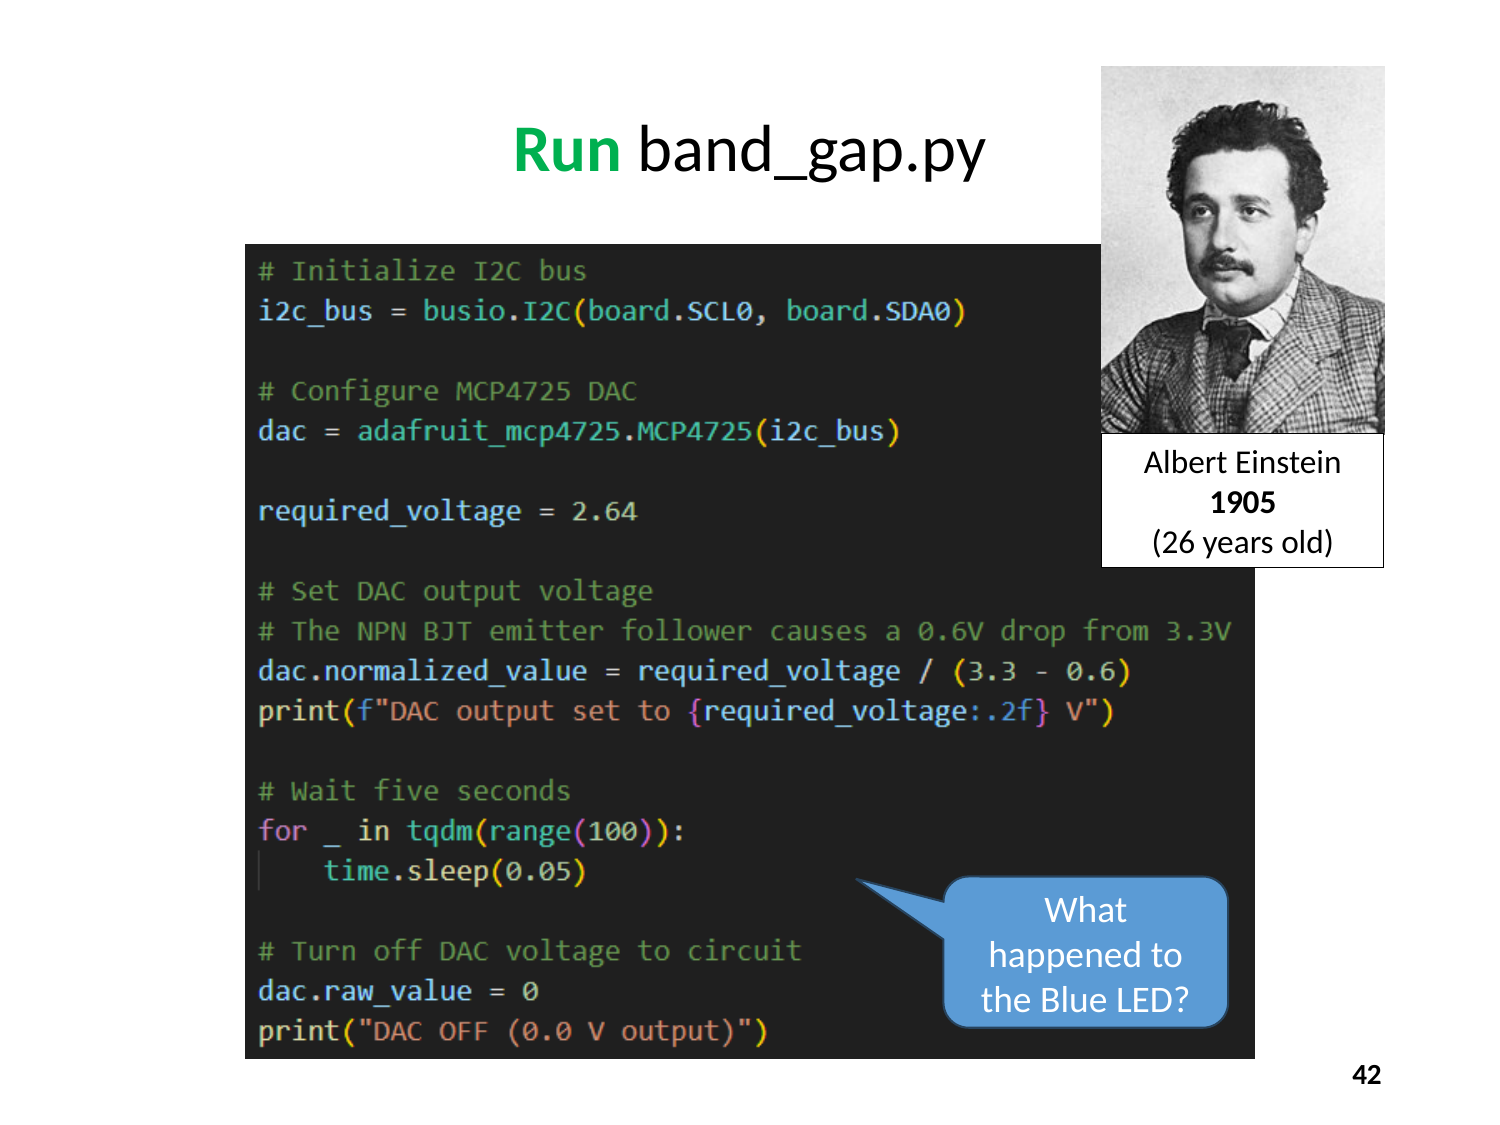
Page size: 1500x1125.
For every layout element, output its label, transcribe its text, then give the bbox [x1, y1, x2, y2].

picture [245, 244, 1255, 1059]
title Run band_gap.py [103, 59, 1397, 241]
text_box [1101, 66, 1384, 570]
slide_number 42 [1059, 1042, 1397, 1103]
